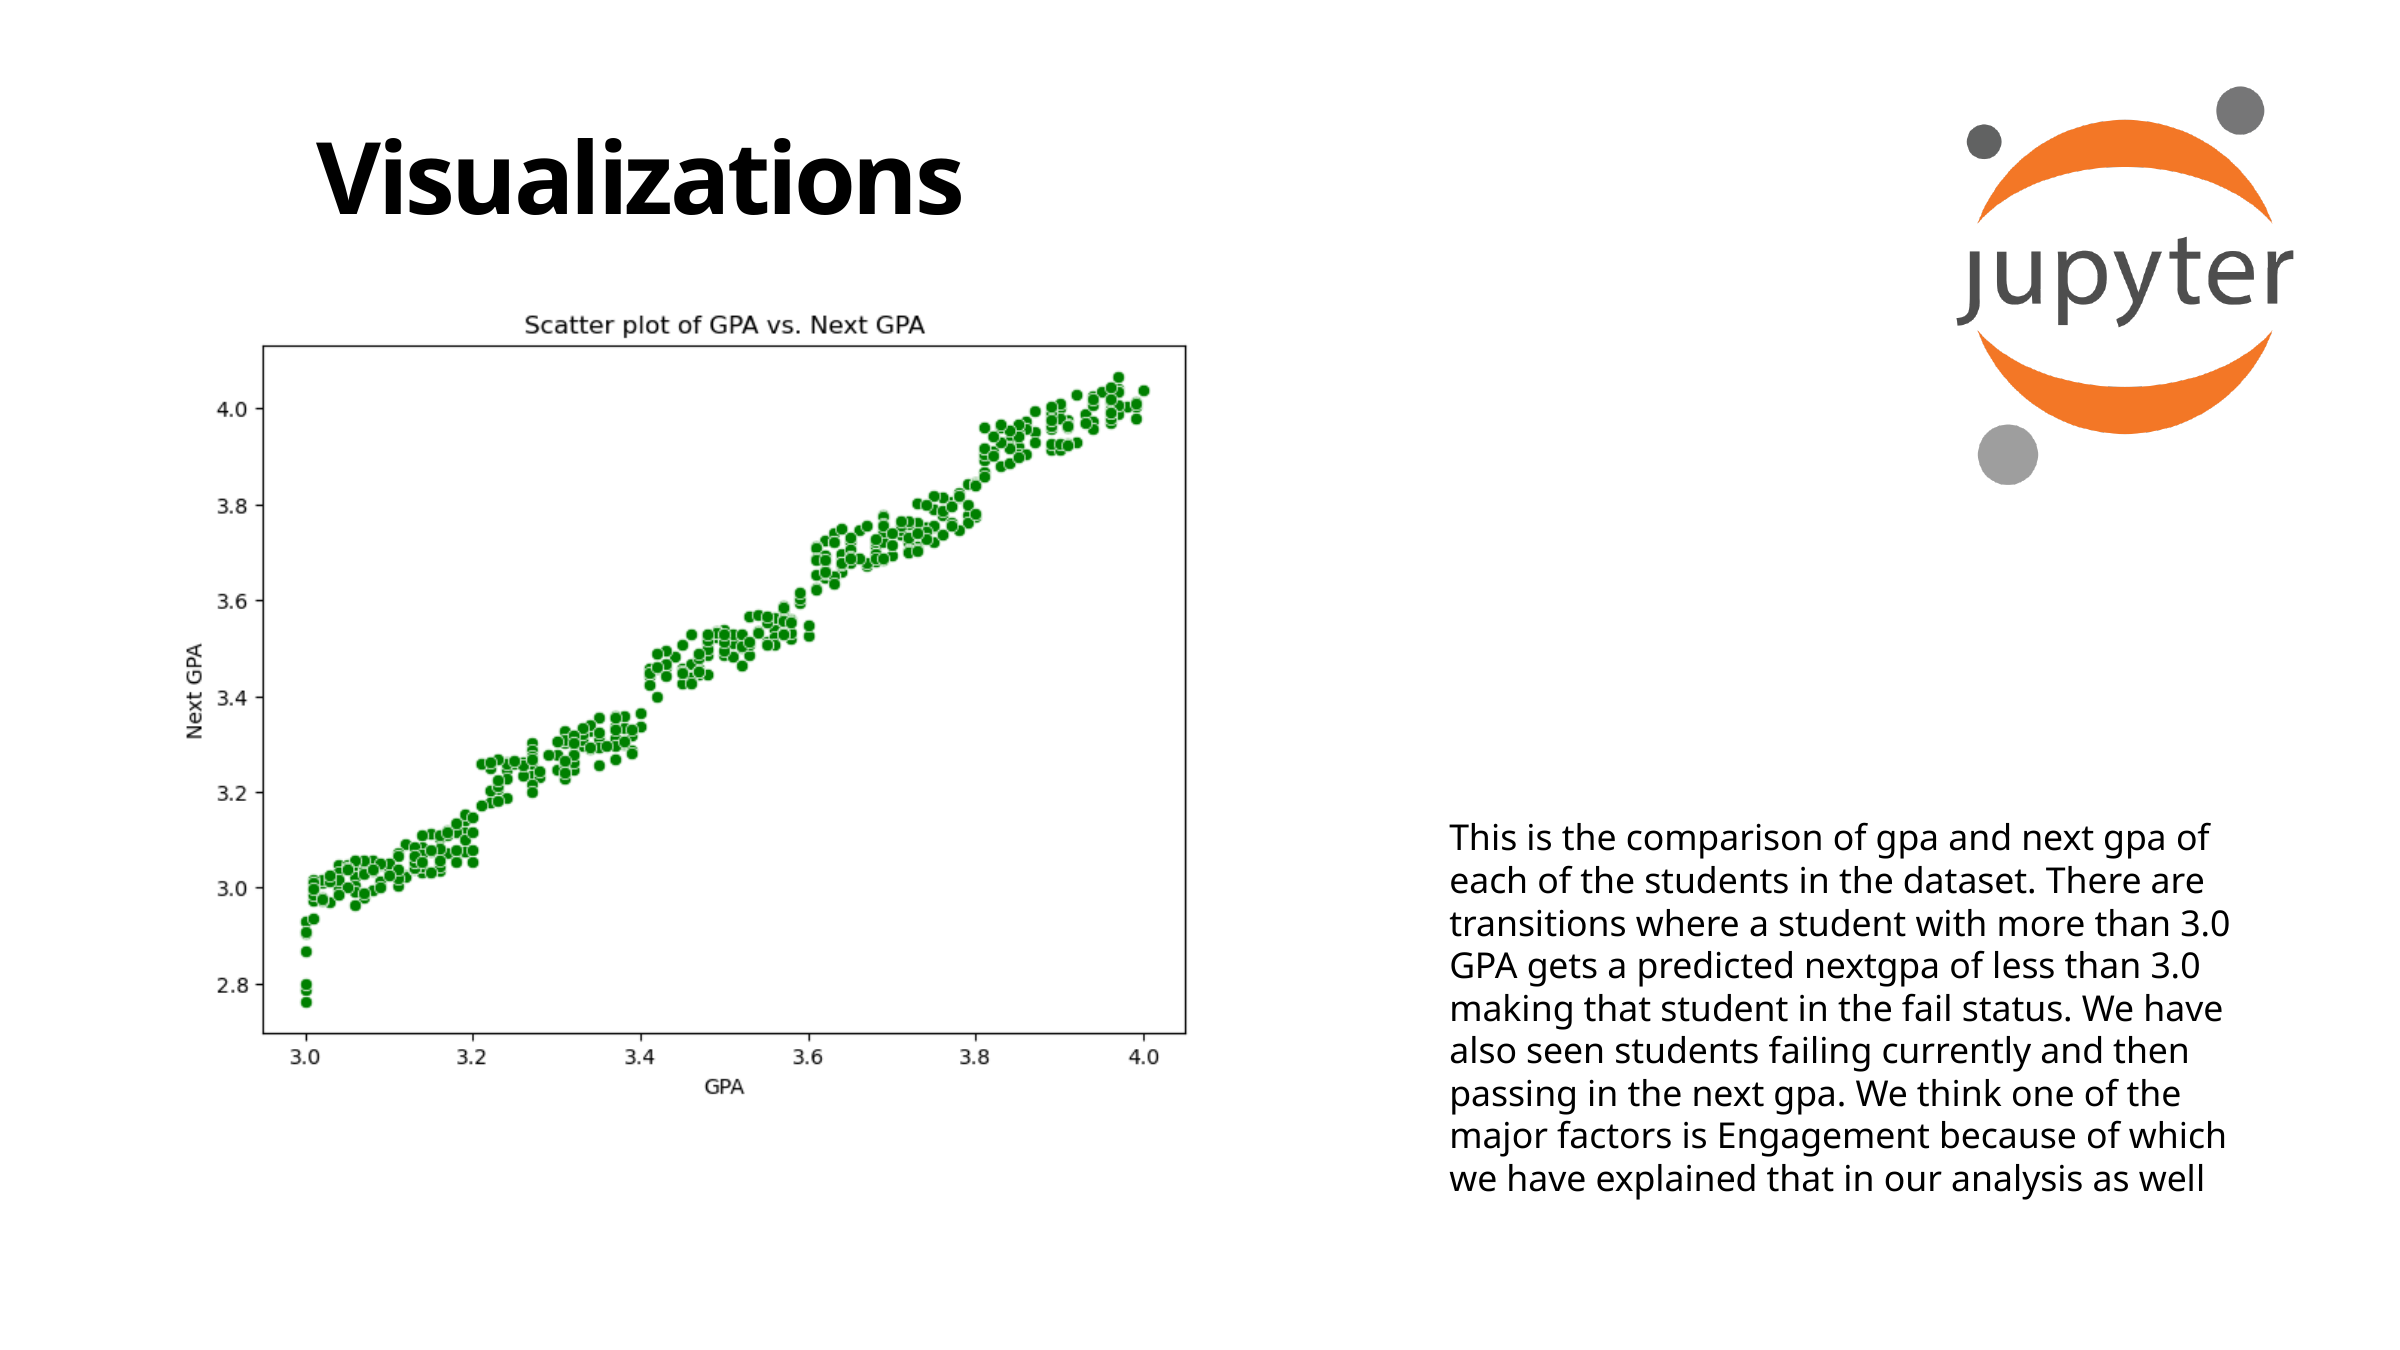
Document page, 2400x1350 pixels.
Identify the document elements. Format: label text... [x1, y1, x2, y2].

text_box Visualizations [111, 81, 1171, 189]
picture [1925, 81, 2313, 491]
picture [172, 301, 1200, 1112]
text_box This is the comparison of gpa and next gpa of each of the students in the dataset. There are transitions where a student with more than 3.0 GPA gets a predicted nextgpa of less than 3.0 making that student in the fail status. We have also seen students failing currently and then passing in the next gpa. We think one of the major factors is Engagement because of which we have explained that in our analysis as well [1434, 807, 2288, 1216]
